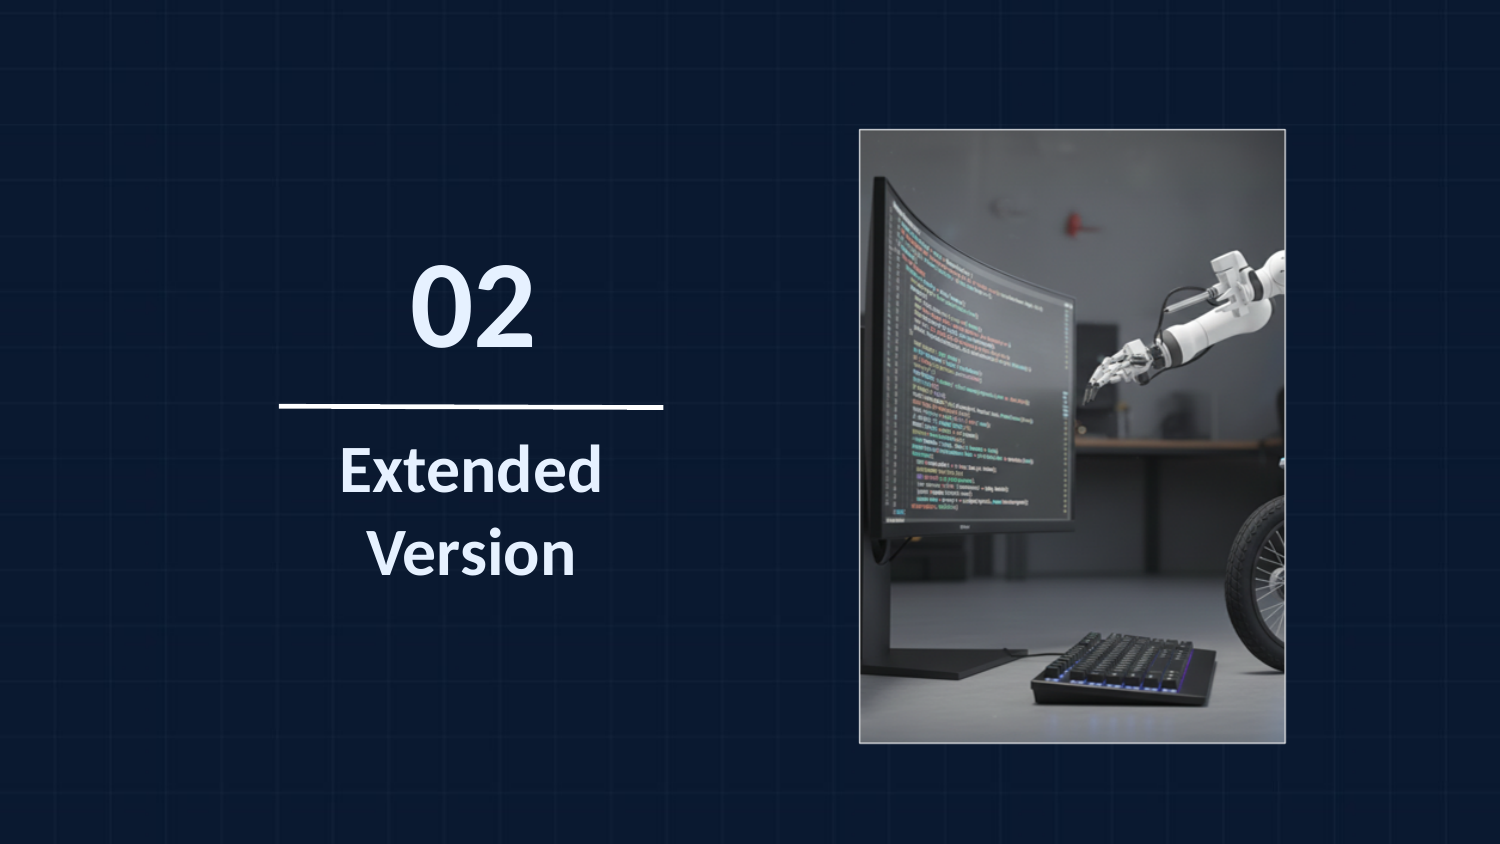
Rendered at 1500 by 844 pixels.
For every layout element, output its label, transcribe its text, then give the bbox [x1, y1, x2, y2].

text_box 02 [410, 288, 598, 373]
text_box Extended Version [278, 422, 665, 589]
picture [0, 0, 1500, 844]
